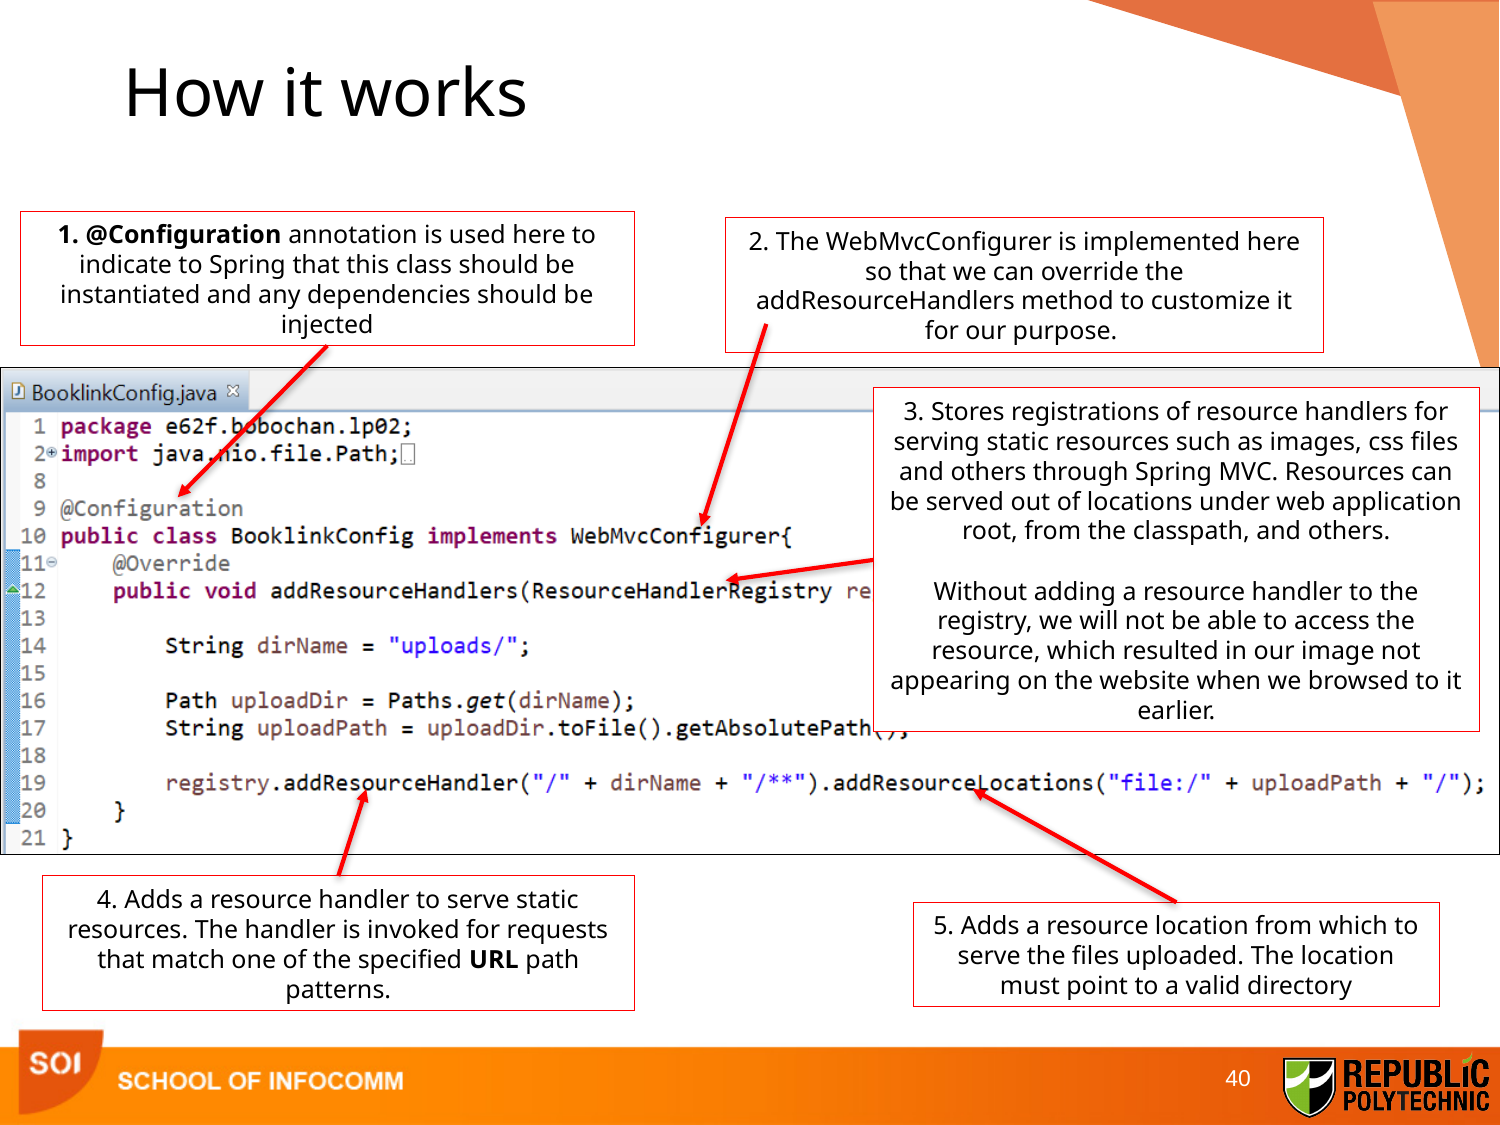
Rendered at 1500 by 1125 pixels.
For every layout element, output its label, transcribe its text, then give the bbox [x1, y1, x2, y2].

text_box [725, 546, 874, 581]
text_box 2. The WebMvcConfigurer is implemented here so that we can override the addResourceHandlers method to customize it for our purpose. [725, 217, 1324, 353]
text_box 4. Adds a resource handler to serve static resources. The handler is invoked for requests that match one of the specified URL path patterns. [42, 875, 635, 1011]
picture [0, 0, 1500, 1125]
text_box 5. Adds a resource location from which to serve the files uploaded. The location must point to a valid directory [913, 902, 1440, 1007]
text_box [972, 788, 1177, 903]
slide_number 40 [1210, 1056, 1500, 1117]
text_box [338, 788, 367, 877]
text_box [700, 323, 767, 527]
text_box 1. @Configuration annotation is used here to indicate to Spring that this class should be instantiated and any dependencies should be injected [20, 211, 635, 346]
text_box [177, 347, 328, 498]
title How it works [109, 42, 1143, 163]
